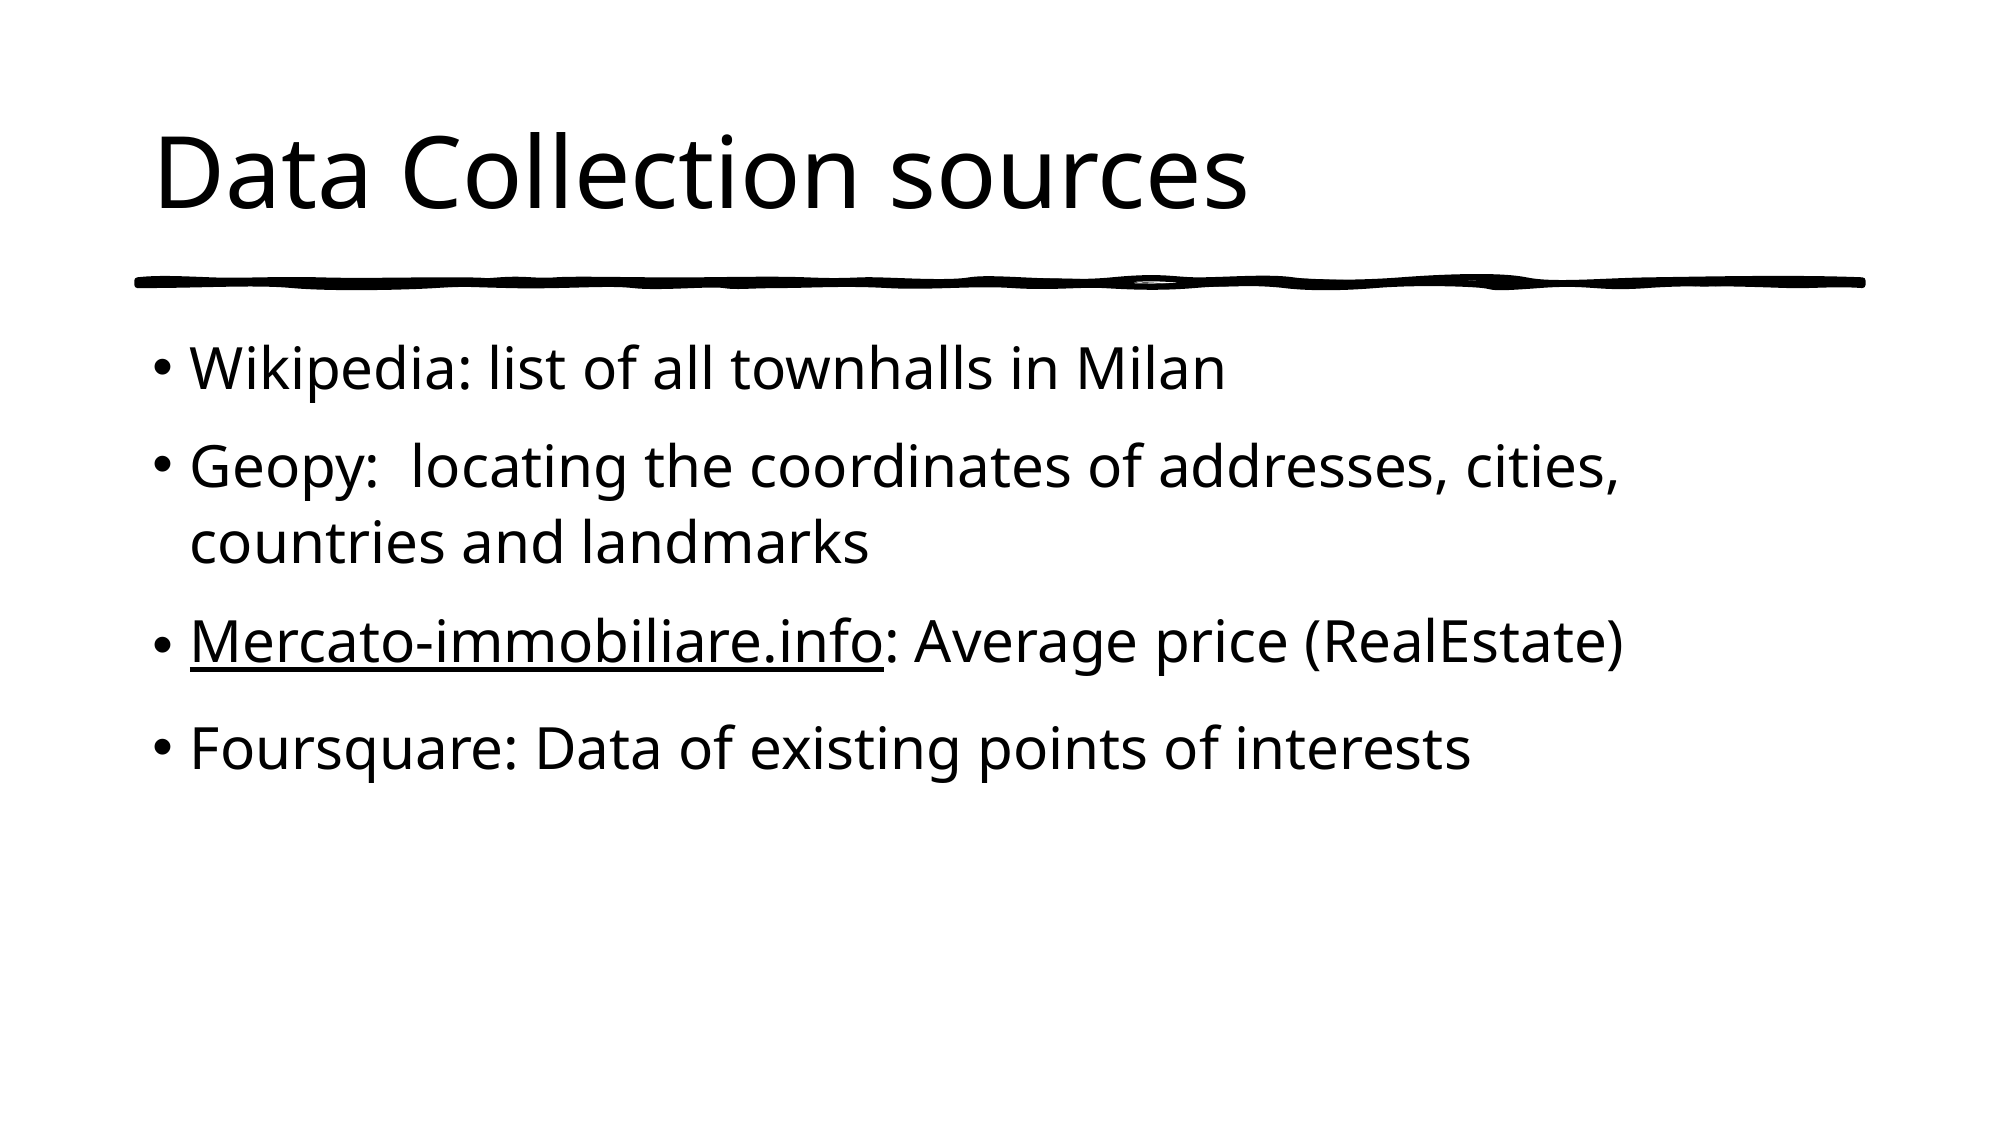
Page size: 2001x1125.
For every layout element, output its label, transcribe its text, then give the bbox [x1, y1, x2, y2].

list Wikipedia: list of all townhalls in Milan Geopy: locating the coordinates of addresses, cities, countries and landmarks Mercato-immobiliare.info: Average price (RealEstate) Foursquare: Data of existing points of interests [137, 316, 1863, 1014]
title Data Collection sources [137, 59, 1863, 278]
